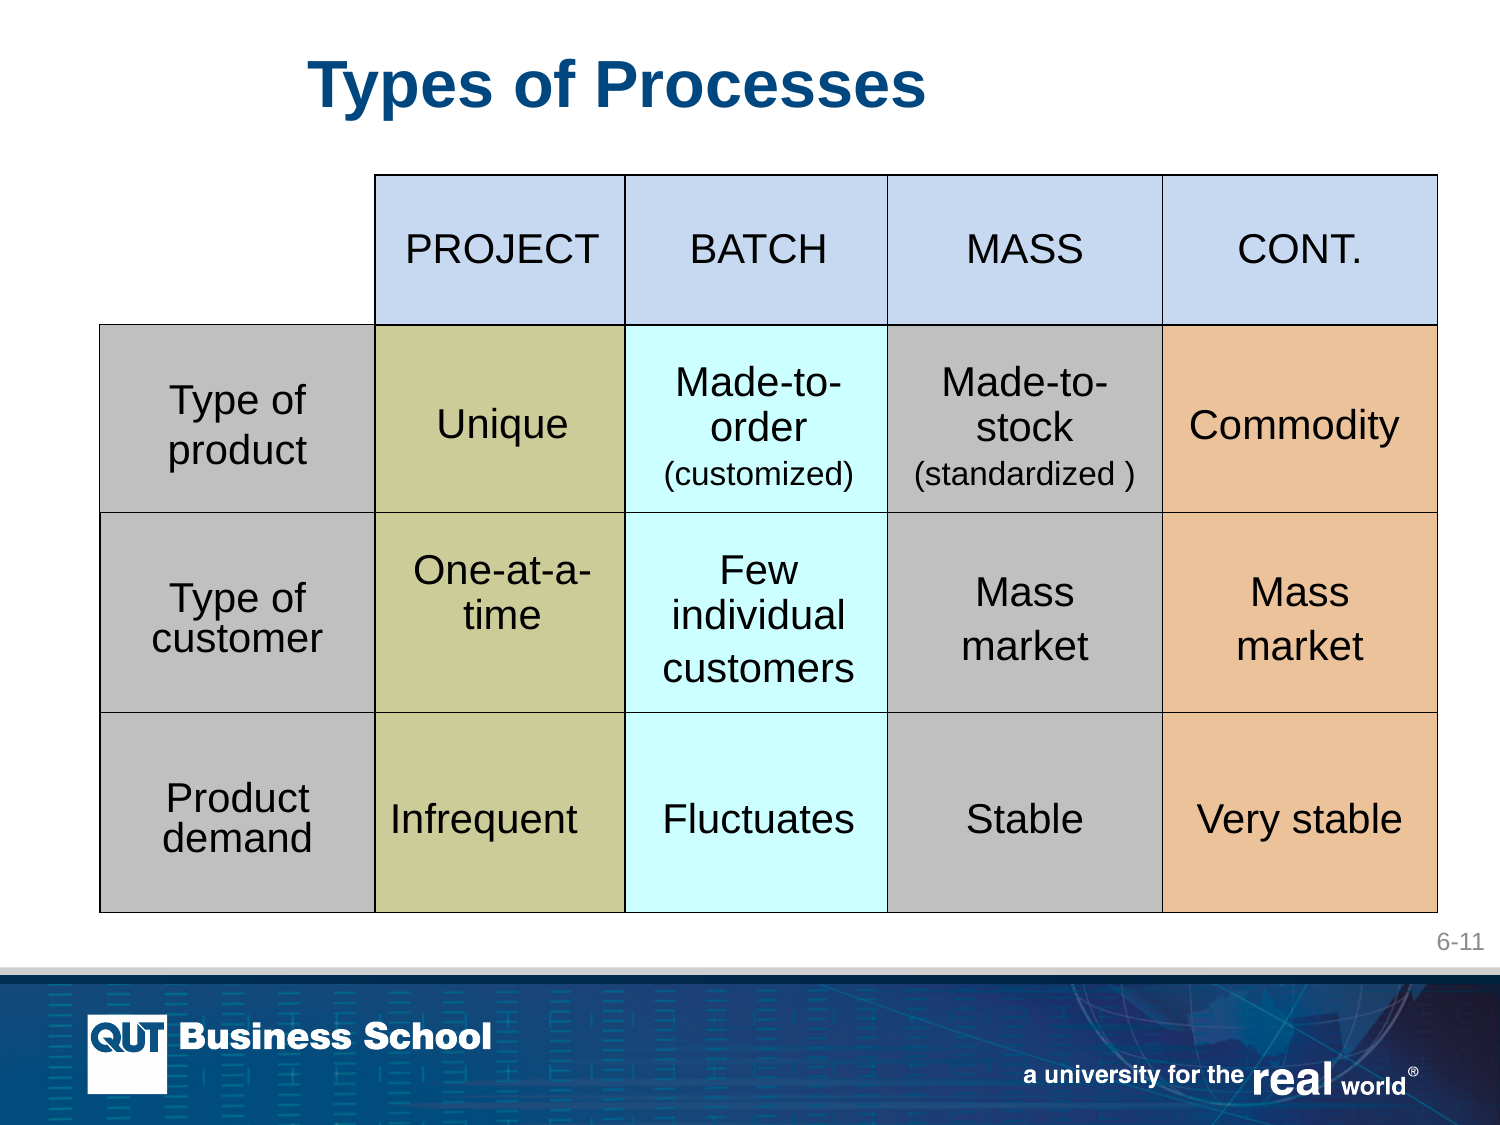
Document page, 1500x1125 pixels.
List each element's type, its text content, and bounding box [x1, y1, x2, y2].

text_box PROJECT [374, 174, 624, 325]
text_box Made-to- order (customized) [624, 324, 887, 512]
list Unique [375, 325, 624, 512]
picture [0, 984, 1500, 1125]
text_box Type of customer [99, 512, 374, 712]
slide_number 6-11 [1149, 912, 1500, 973]
list Type of product [99, 324, 375, 512]
text_box BATCH [624, 174, 887, 324]
text_box Made-to- stock (standardized ) [887, 324, 1162, 512]
text_box Stable [887, 712, 1162, 913]
text_box Fluctuates [624, 712, 887, 913]
text_box One-at-a-time [374, 512, 624, 712]
text_box CONT. [1162, 174, 1438, 324]
text_box Very stable [1162, 712, 1438, 913]
text_box Mass market [887, 512, 1162, 712]
title Types of Processes [292, 11, 1205, 150]
text_box Product demand [99, 712, 374, 913]
text_box MASS [887, 174, 1162, 324]
text_box Commodity [1162, 324, 1438, 512]
text_box Few individual customers [624, 512, 887, 712]
text_box Infrequent [374, 712, 624, 913]
text_box Mass market [1162, 512, 1438, 712]
